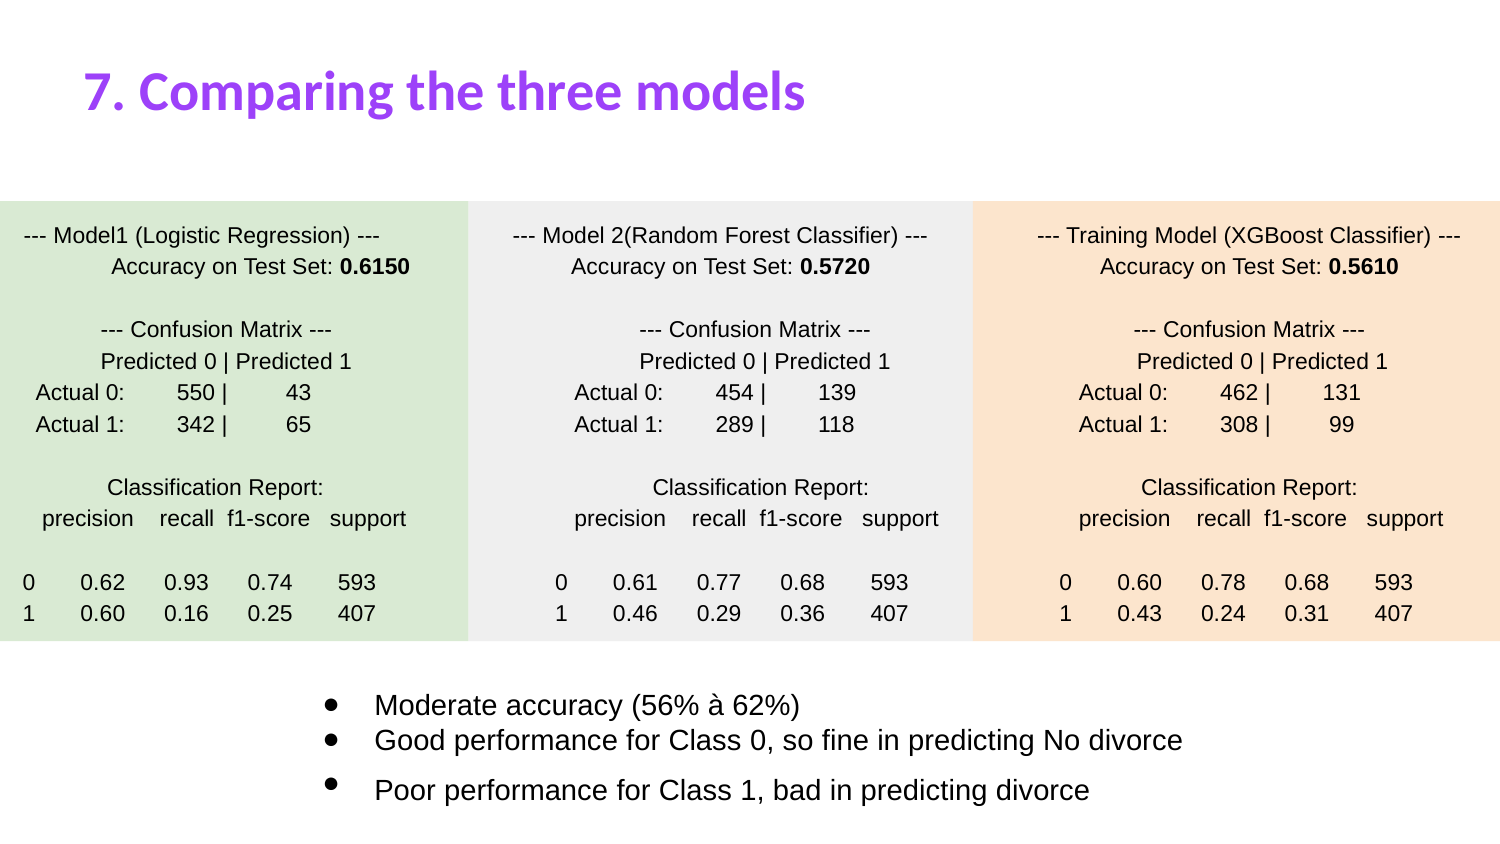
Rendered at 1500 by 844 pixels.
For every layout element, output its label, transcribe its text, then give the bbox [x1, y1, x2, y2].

text_box Moderate accuracy (56% à 62%) Good performance for Class 0, so fine in predicting No divorce Poor performance for Class 1, bad in predicting divorce [284, 671, 1247, 823]
text_box --- Training Model (XGBoost Classifier) --- Accuracy on Test Set: 0.5610 --- Confusion Matrix --- Predicted 0 | Predicted 1 Actual 0: 462 | 131 Actual 1: 308 | 99 Classification Report: precision recall f1-score support 0 0.60 0.78 0.68 593 1 0.43 0.24 0.31 407 [972, 201, 1500, 642]
text_box --- Model1 (Logistic Regression) --- Accuracy on Test Set: 0.6150 --- Confusion Matrix --- Predicted 0 | Predicted 1 Actual 0: 550 | 43 Actual 1: 342 | 65 Classification Report: precision recall f1-score support 0 0.62 0.93 0.74 593 1 0.60 0.16 0.25 407 [0, 201, 469, 642]
text_box --- Model 2(Random Forest Classifier) --- Accuracy on Test Set: 0.5720 --- Confusion Matrix --- Predicted 0 | Predicted 1 Actual 0: 454 | 139 Actual 1: 289 | 118 Classification Report: precision recall f1-score support 0 0.61 0.77 0.68 593 1 0.46 0.29 0.36 407 [469, 201, 972, 642]
text_box 7. Comparing the three models [72, 60, 1072, 173]
